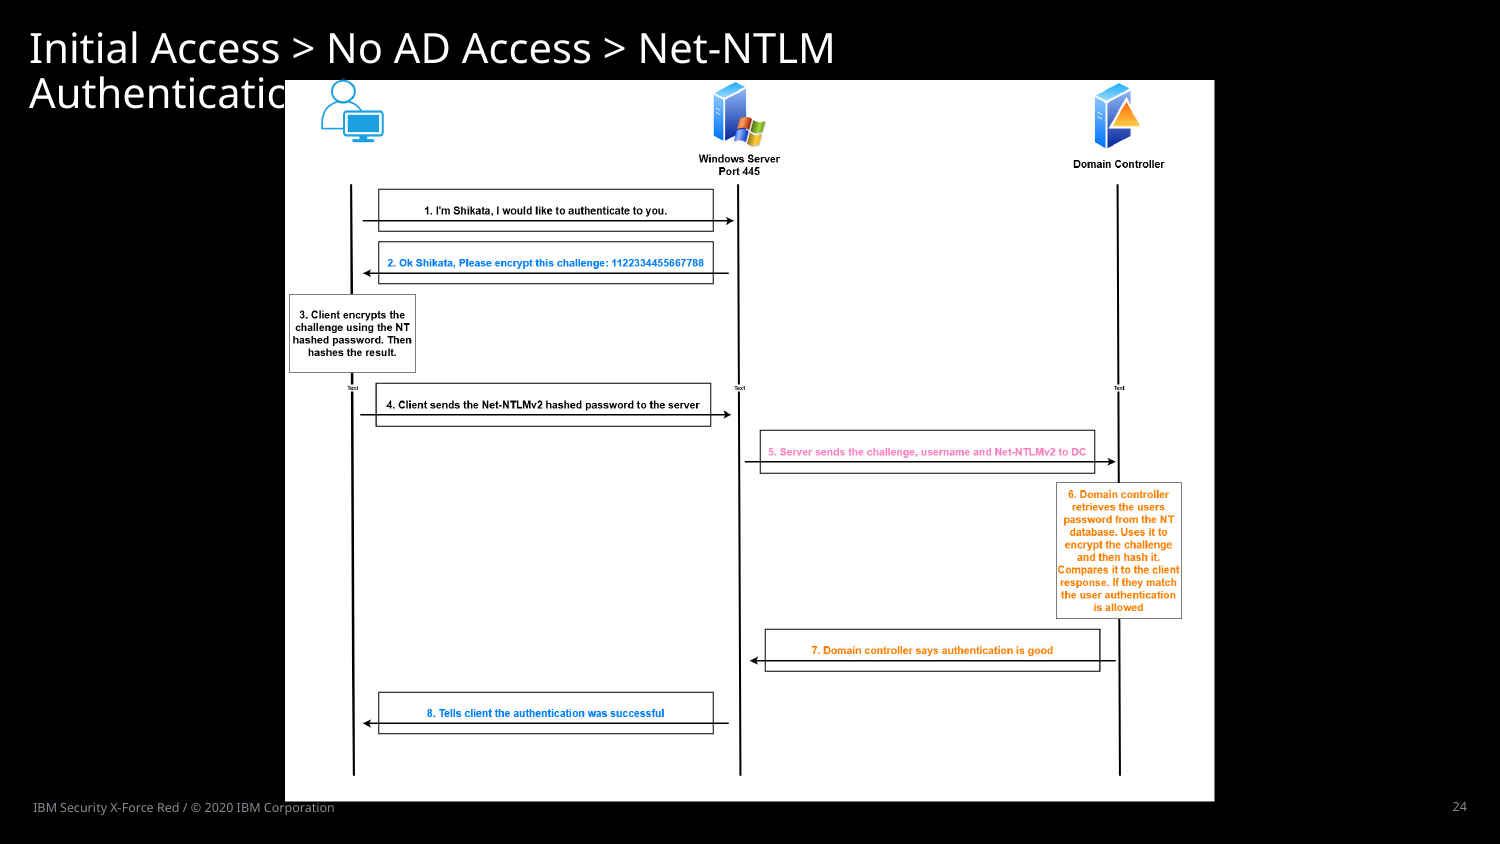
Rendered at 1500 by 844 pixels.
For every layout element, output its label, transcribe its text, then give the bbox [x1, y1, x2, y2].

slide_number 24 [1369, 793, 1467, 821]
picture [284, 78, 1216, 802]
title Initial Access > No AD Access > Net-NTLM Authentication [29, 27, 1115, 132]
footer IBM Security X-Force Red / © 2020 IBM Corporation [33, 793, 716, 821]
